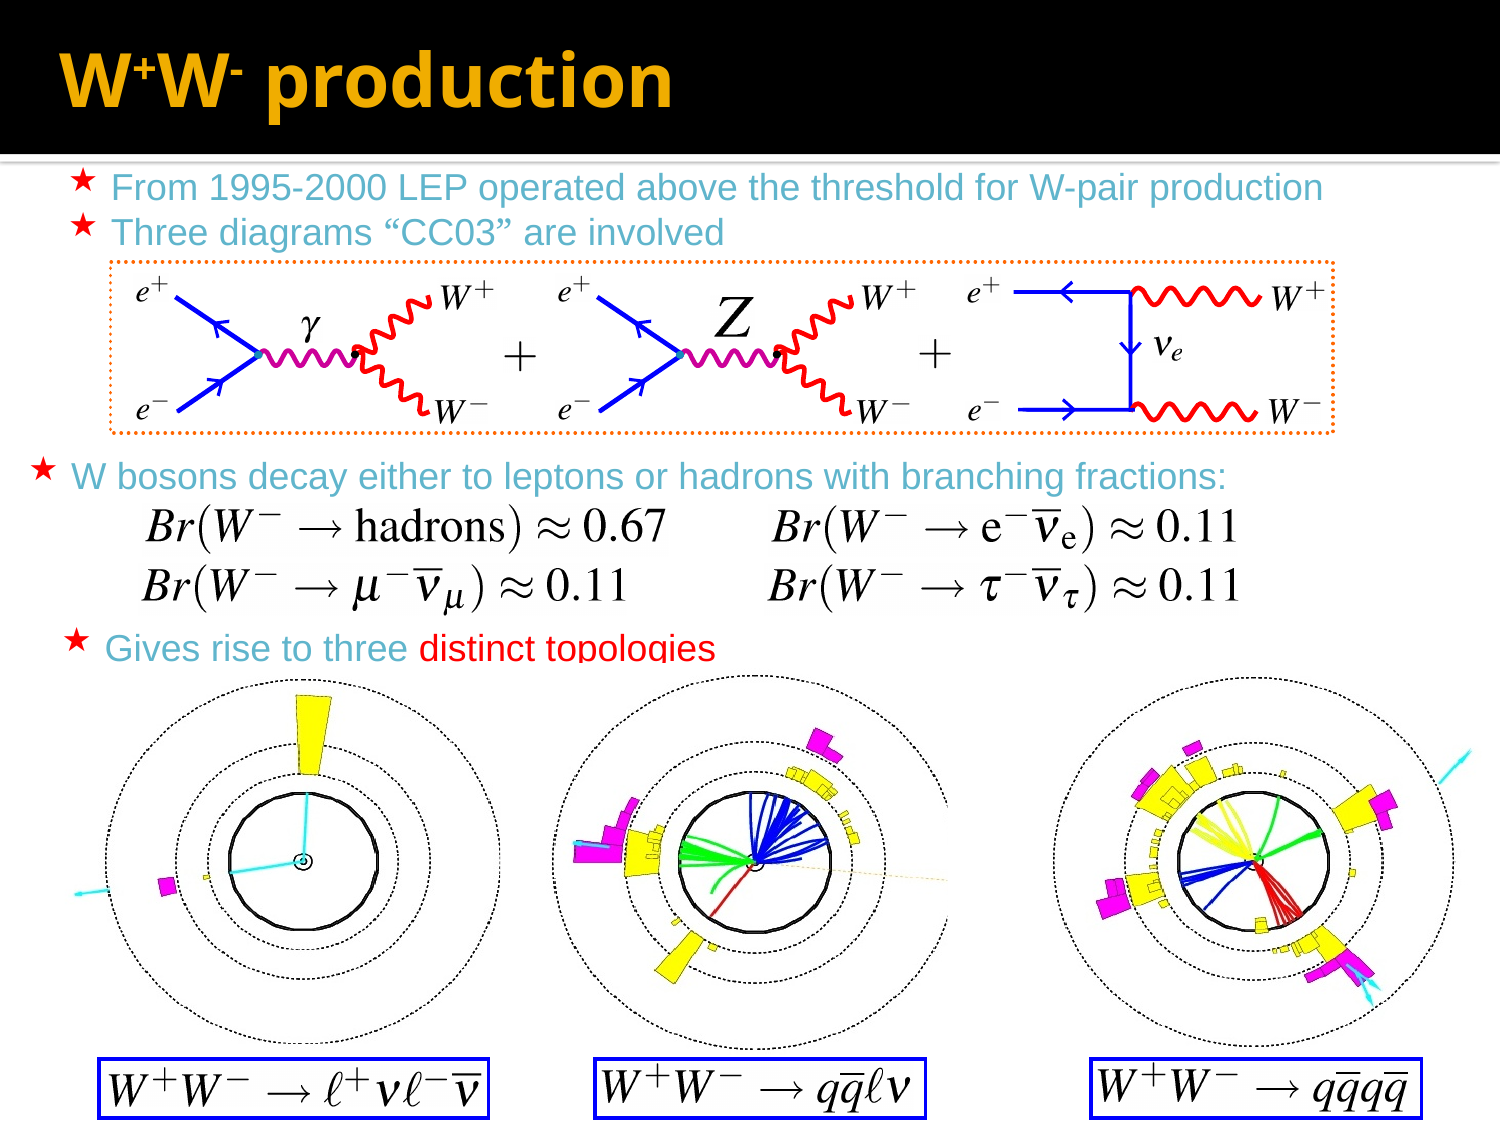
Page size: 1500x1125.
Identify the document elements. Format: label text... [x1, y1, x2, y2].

text_box [98, 1107, 103, 1119]
picture [57, 663, 501, 1055]
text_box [138, 503, 1239, 617]
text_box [110, 261, 1334, 1125]
picture [545, 663, 948, 1055]
text_box From 1995-2000 LEP operated above the threshold for W-pair production Three diagrams “CC03” are involved [51, 155, 1340, 261]
title W+W- production [44, 0, 1467, 155]
picture [597, 1059, 914, 1113]
picture [104, 1063, 484, 1107]
picture [1032, 661, 1482, 1112]
text_box W bosons decay either to leptons or hadrons with branching fractions: [12, 444, 103, 505]
text_box [1410, 1069, 1422, 1119]
text_box Gives rise to three distinct topologies [45, 616, 103, 677]
